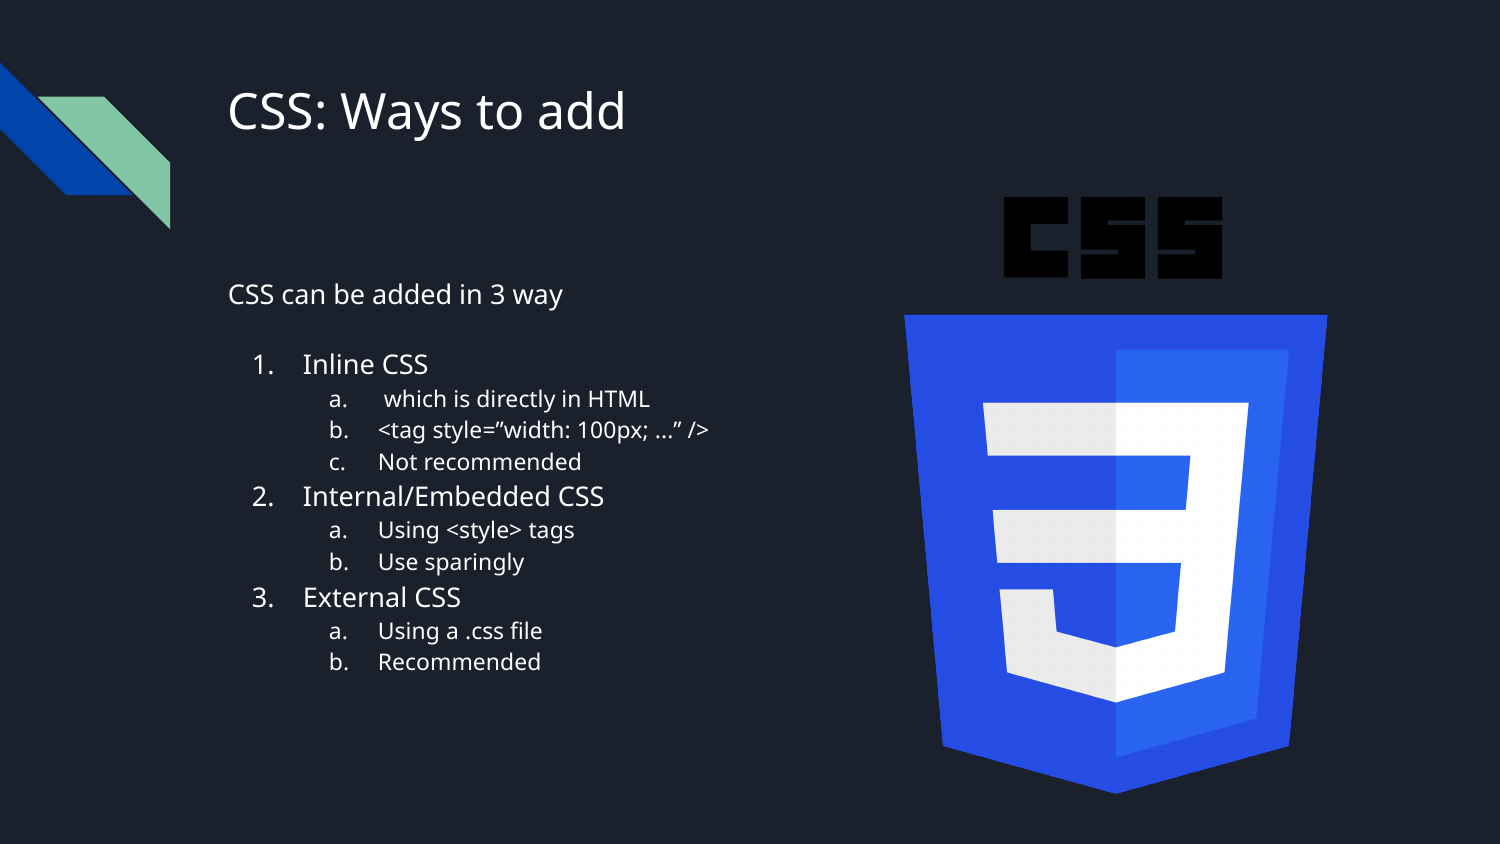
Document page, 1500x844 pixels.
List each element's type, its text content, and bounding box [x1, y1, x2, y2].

title CSS: Ways to add [212, 64, 1368, 215]
picture [903, 197, 1328, 795]
list CSS can be added in 3 way Inline CSS which is directly in HTML <tag style=”width: 100px; ...” /> Not recommended Internal/Embedded CSS Using <style> tags Use sparingly External CSS Using a .css file Recommended [212, 257, 772, 735]
